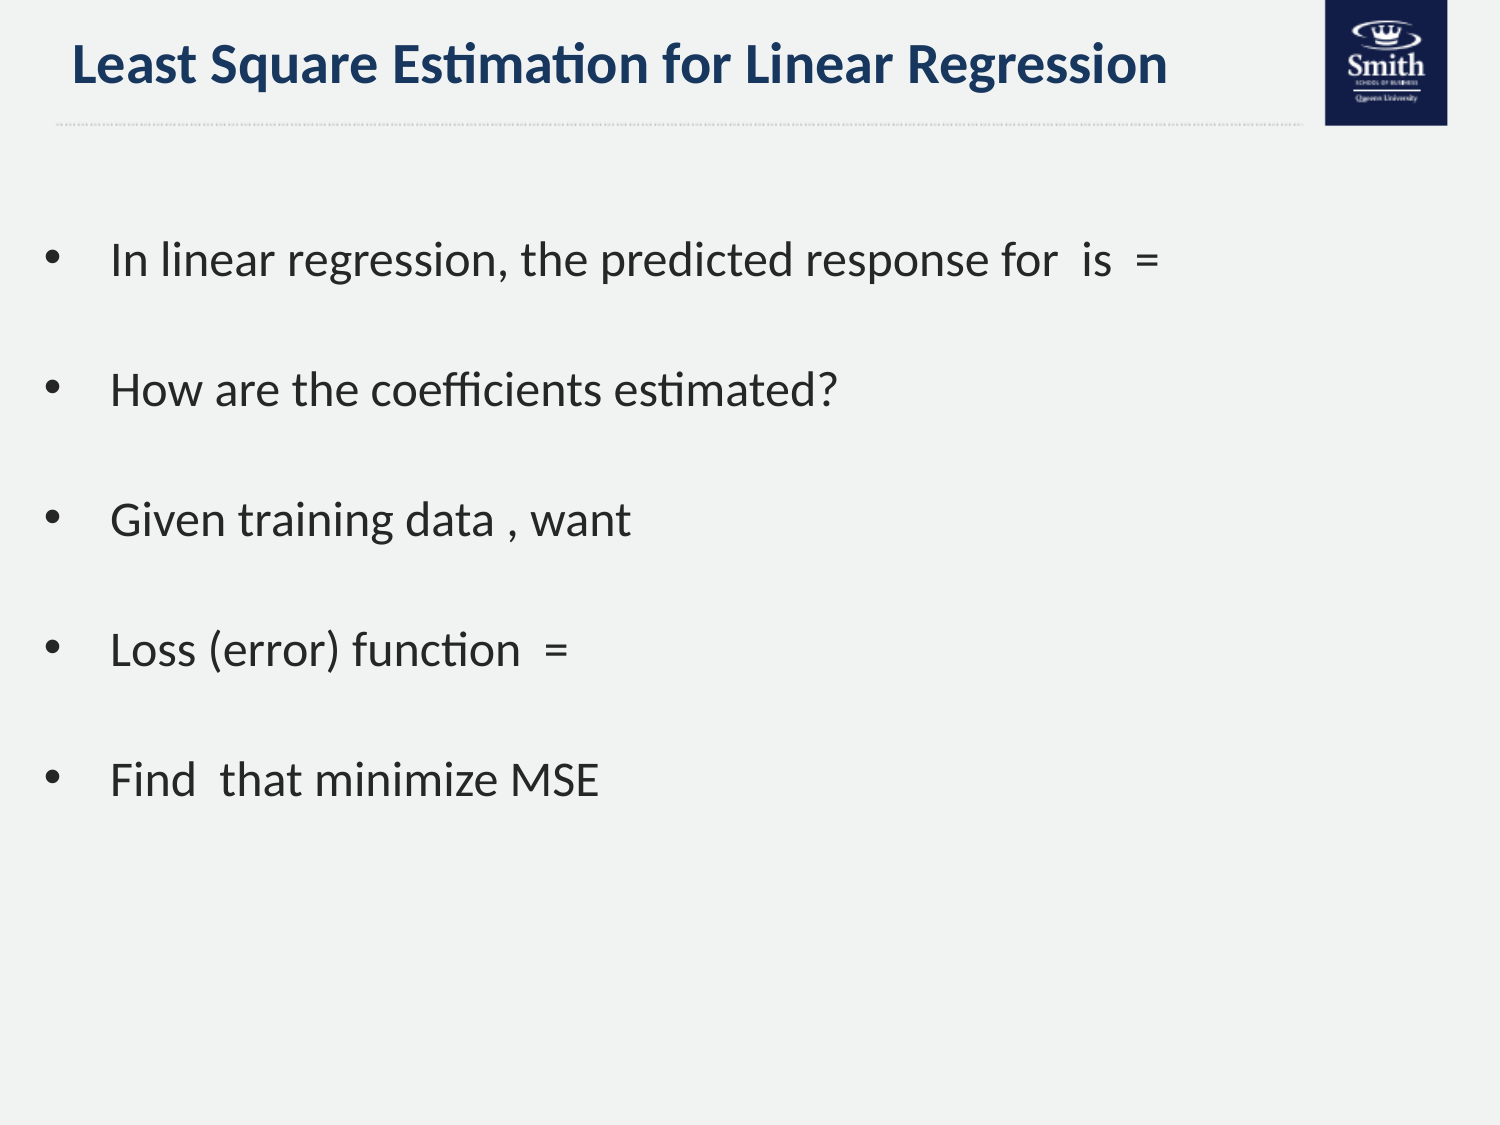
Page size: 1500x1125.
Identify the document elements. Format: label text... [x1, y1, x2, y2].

title Least Square Estimation for Linear Regression [57, 7, 1288, 114]
